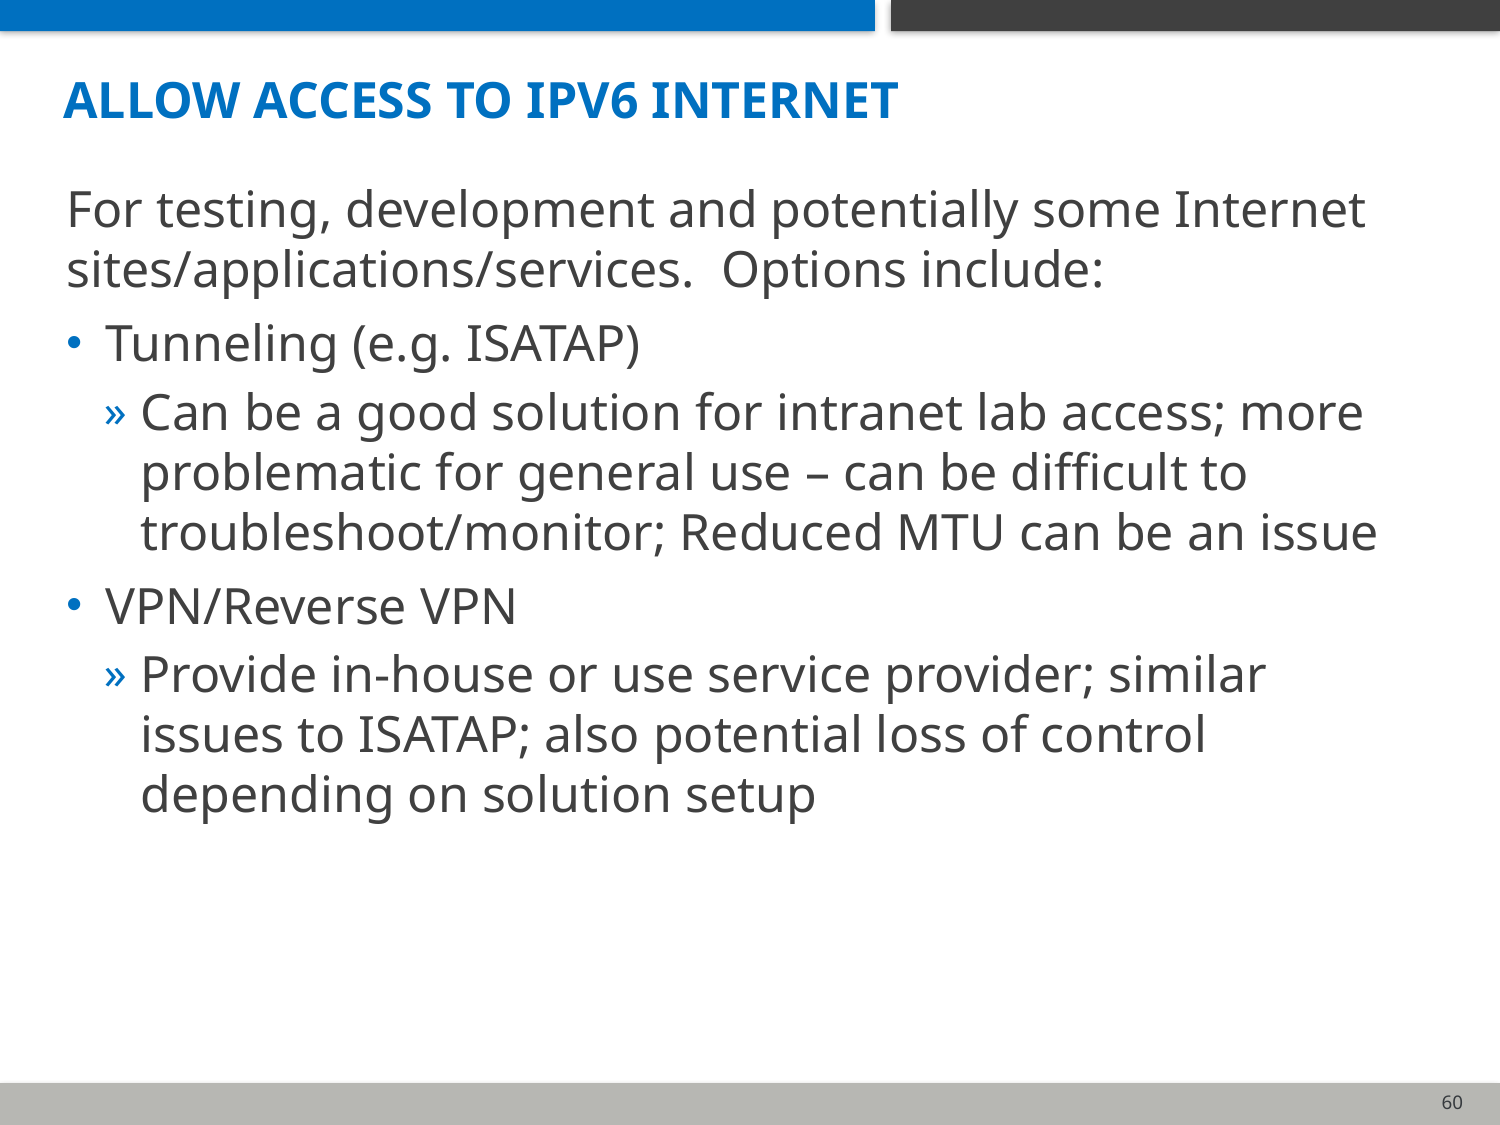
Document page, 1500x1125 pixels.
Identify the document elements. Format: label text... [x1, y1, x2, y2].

title allow access to IPv6 internet [48, 54, 1424, 142]
list For testing, development and potentially some Internet sites/applications/services. Options include: Tunneling (e.g. ISATAP) Can be a good solution for intranet lab access; more problematic for general use – can be difficult to troubleshoot/monitor; Reduced MTU can be an issue VPN/Reverse VPN Provide in-house or use service provider; similar issues to ISATAP; also potential loss of control depending on solution setup [51, 170, 1425, 1087]
